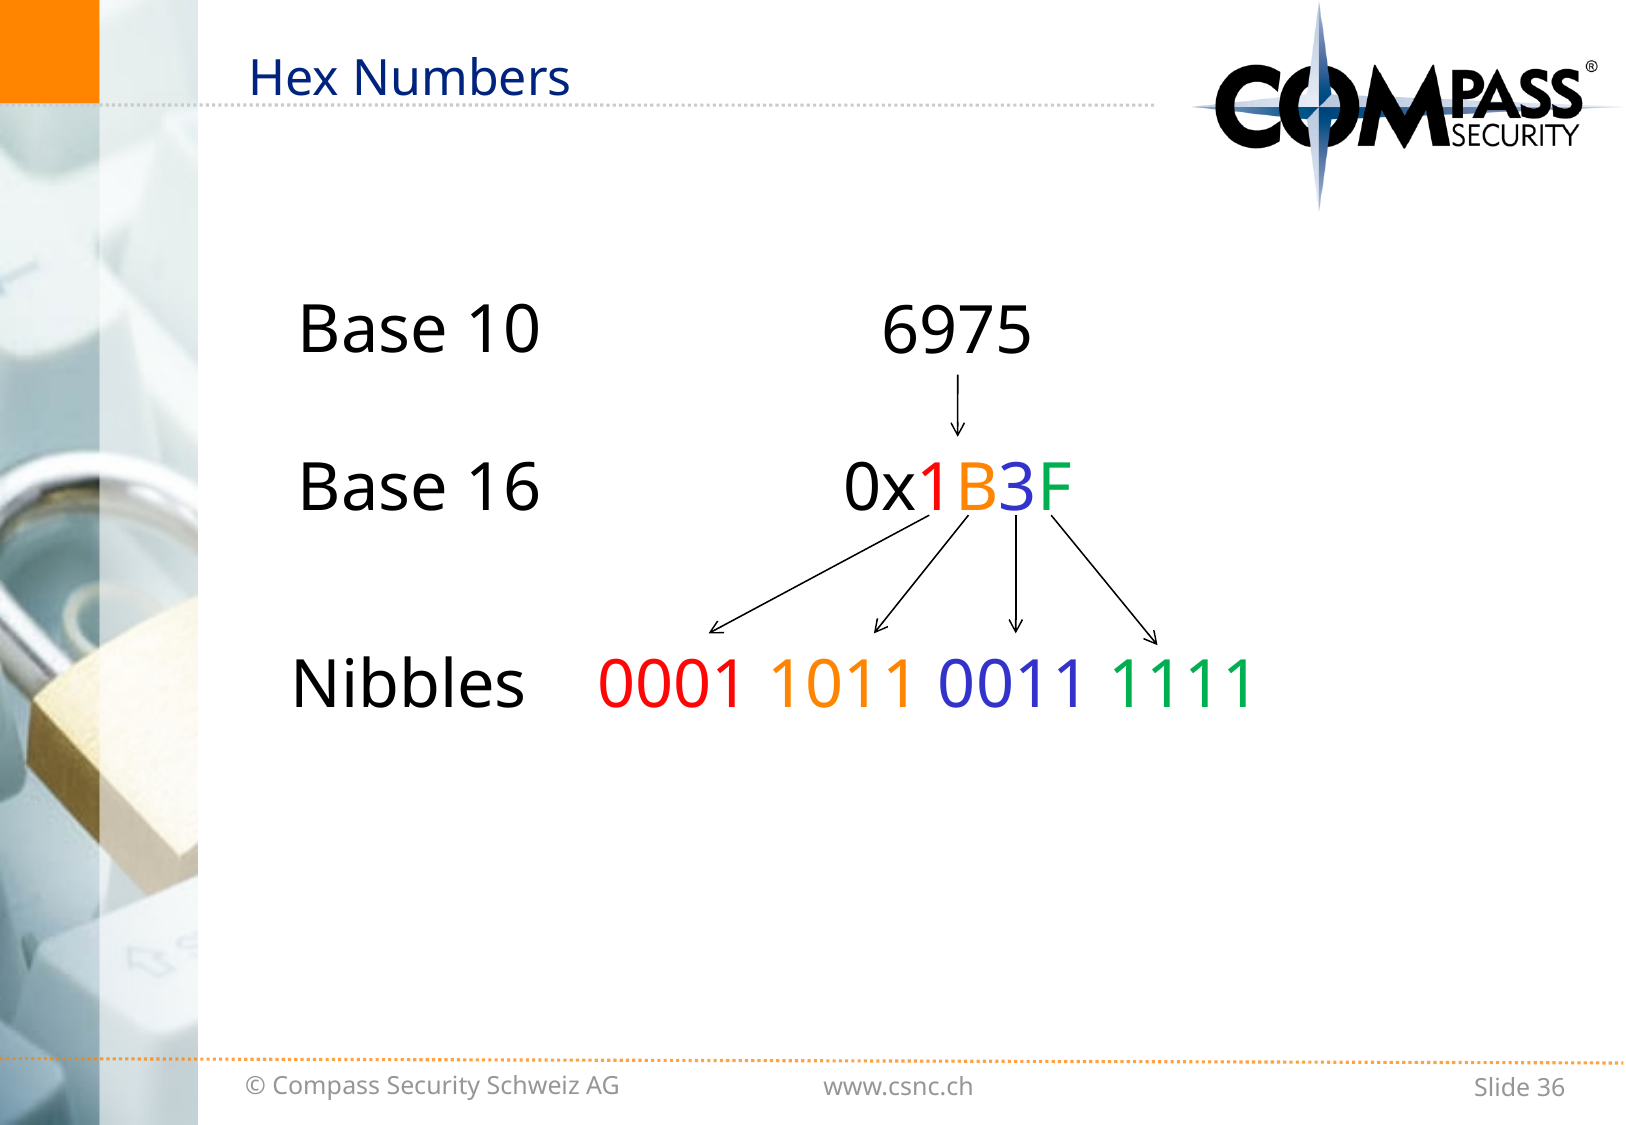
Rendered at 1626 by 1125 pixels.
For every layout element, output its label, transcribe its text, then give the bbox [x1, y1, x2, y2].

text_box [708, 514, 872, 634]
picture [1192, 1, 1624, 212]
text_box Base 10 [282, 278, 558, 374]
text_box 0001 1011 0011 1111 [582, 633, 1276, 728]
picture [0, 0, 198, 1125]
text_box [1050, 514, 1158, 646]
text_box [873, 514, 969, 634]
text_box 6975 [866, 279, 1049, 375]
text_box 0x1B3F [828, 436, 1087, 532]
text_box Base 16 [282, 436, 558, 532]
text_box Nibbles [275, 633, 543, 728]
title Hex Numbers [233, 0, 1144, 151]
